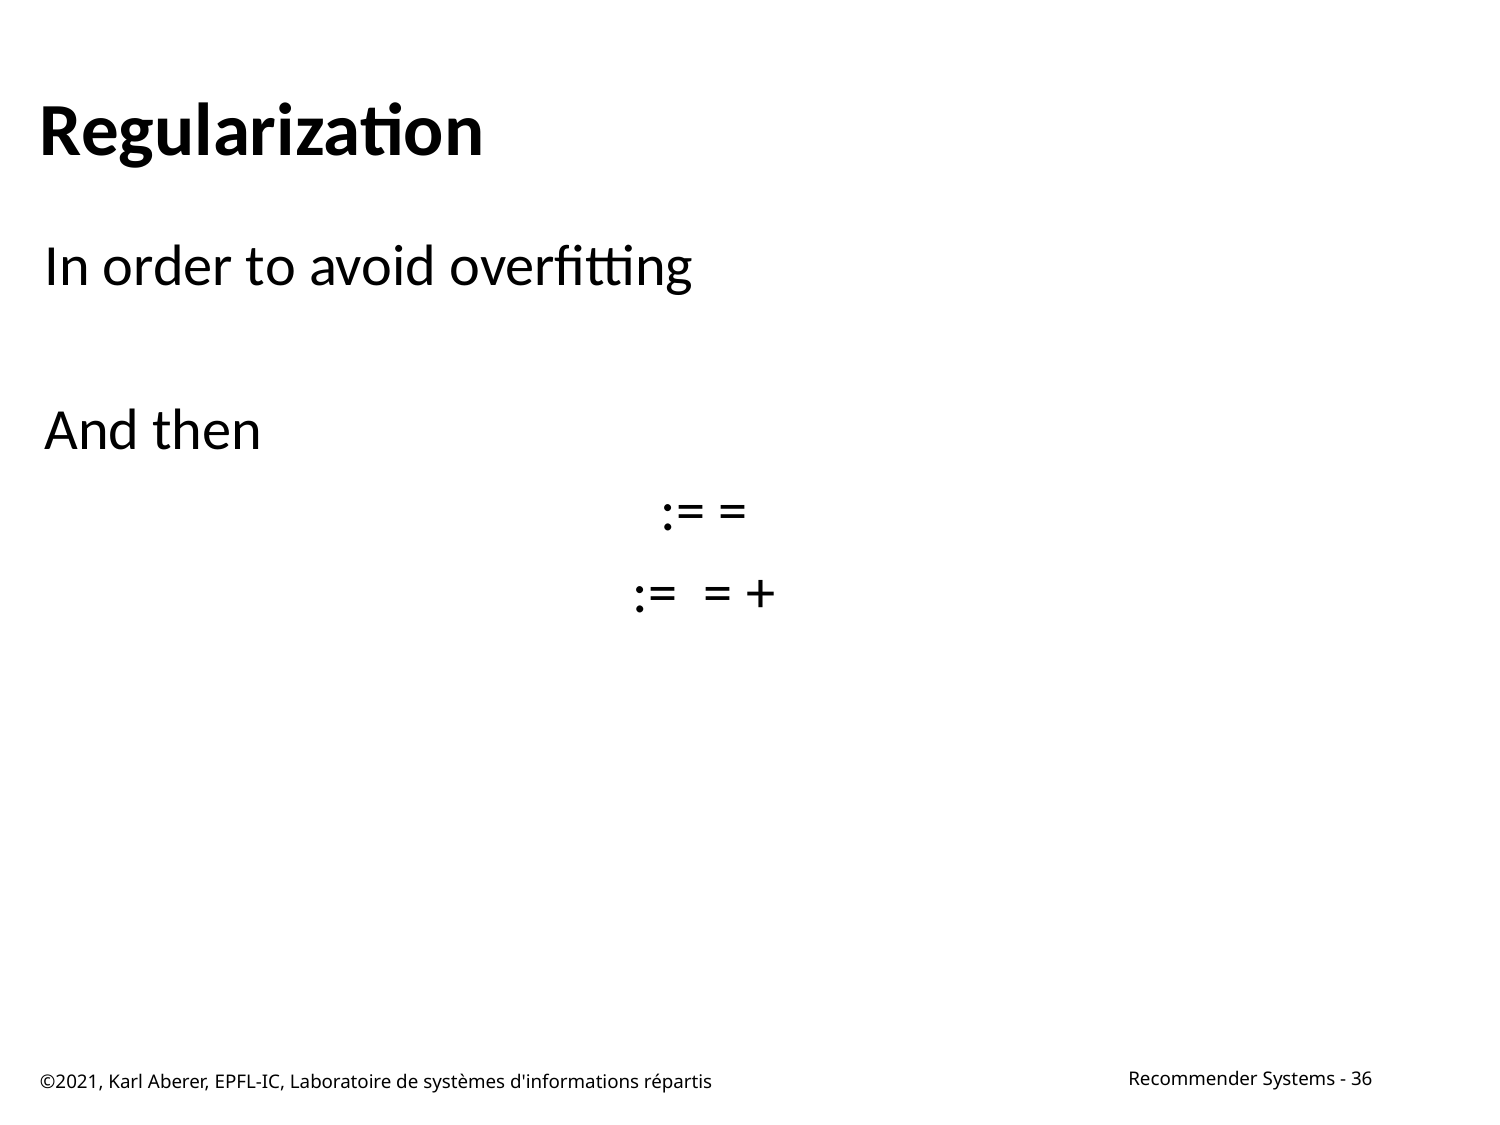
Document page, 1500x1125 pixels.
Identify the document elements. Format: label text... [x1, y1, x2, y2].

footer ©2021, Karl Aberer, EPFL-IC, Laboratoire de systèmes d'informations répartis [24, 1062, 988, 1101]
title Regularization [24, 49, 1388, 201]
